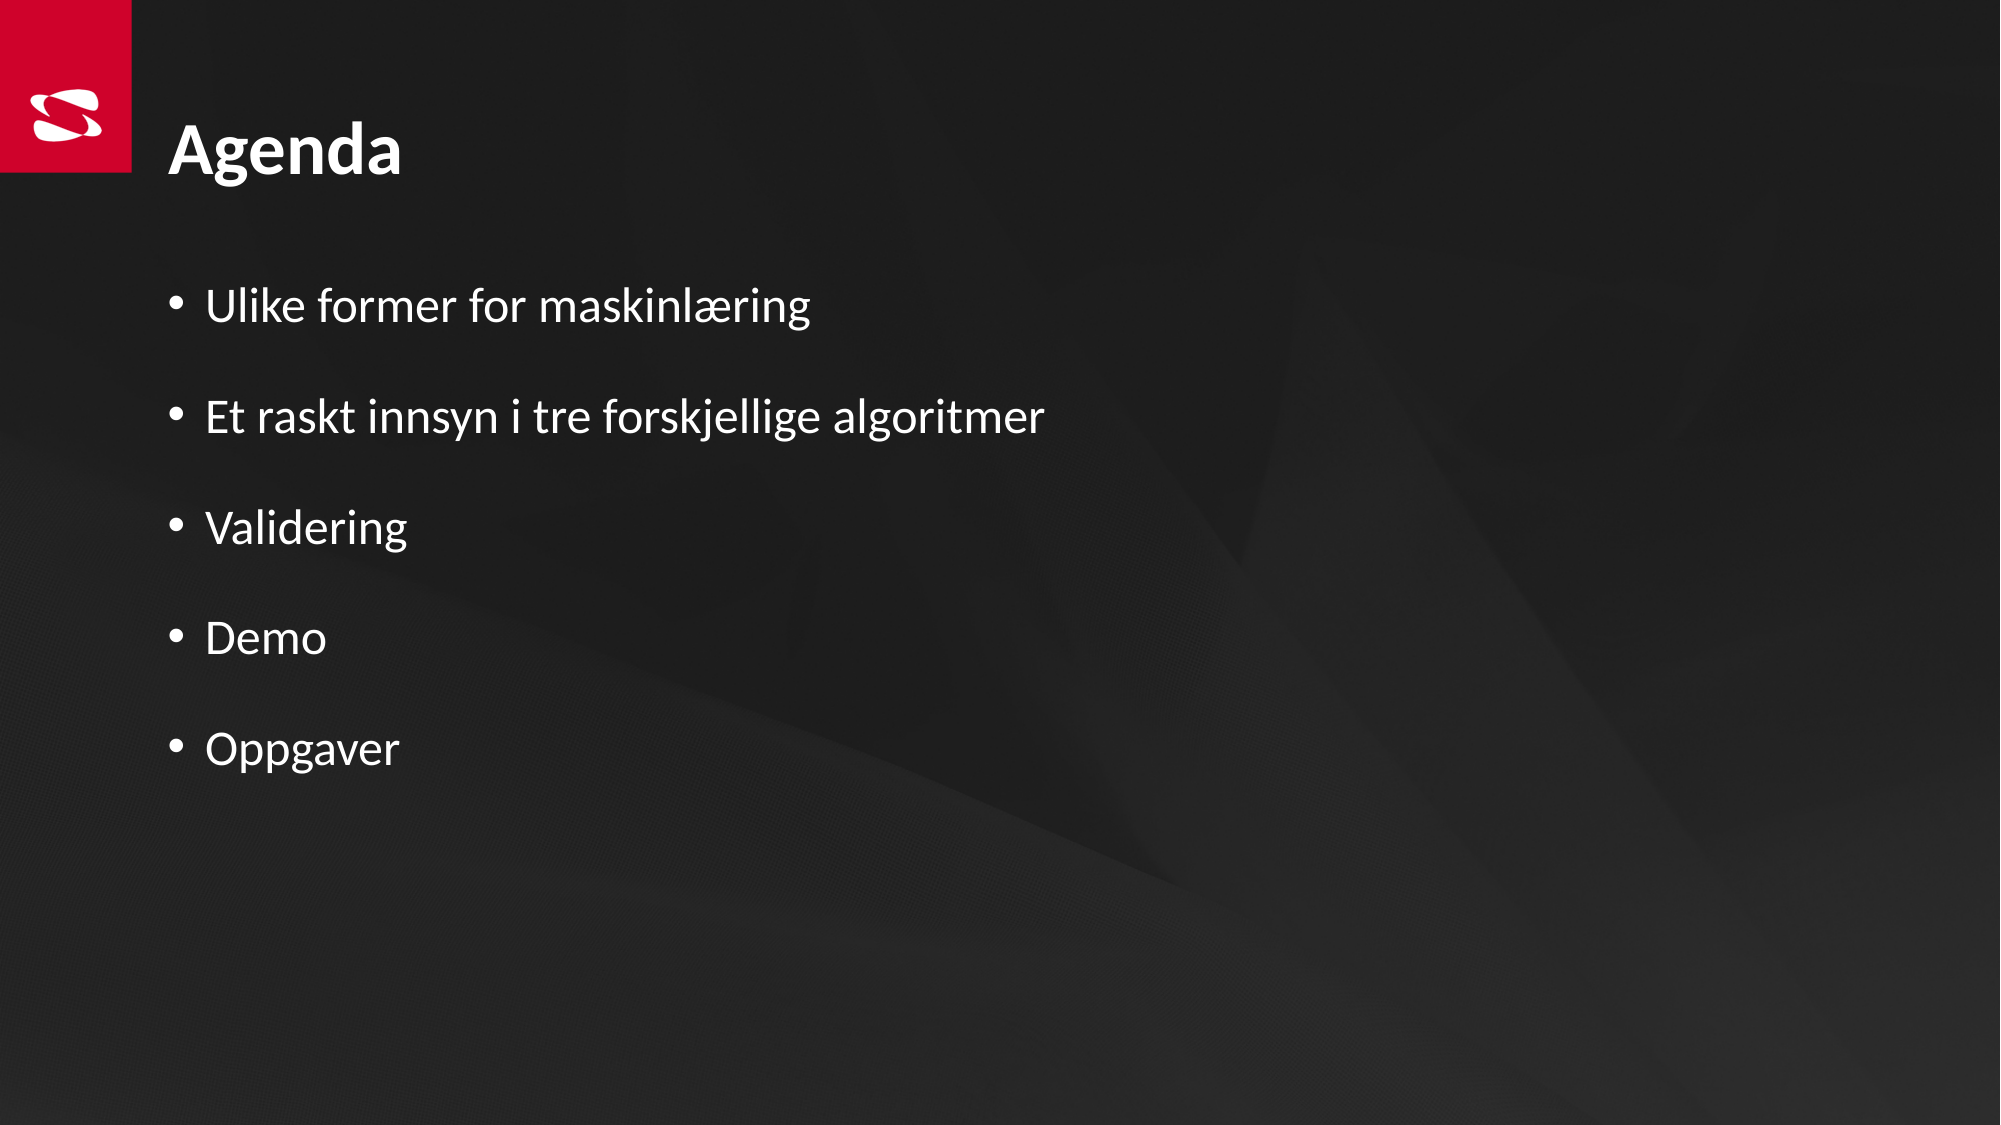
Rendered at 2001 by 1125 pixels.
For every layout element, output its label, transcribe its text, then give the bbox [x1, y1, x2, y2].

list Ulike former for maskinlæring Et raskt innsyn i tre forskjellige algoritmer Validering Demo Oppgaver [152, 234, 1831, 905]
title Agenda [153, 0, 1331, 199]
picture [30, 89, 102, 142]
picture [0, 0, 2000, 1125]
